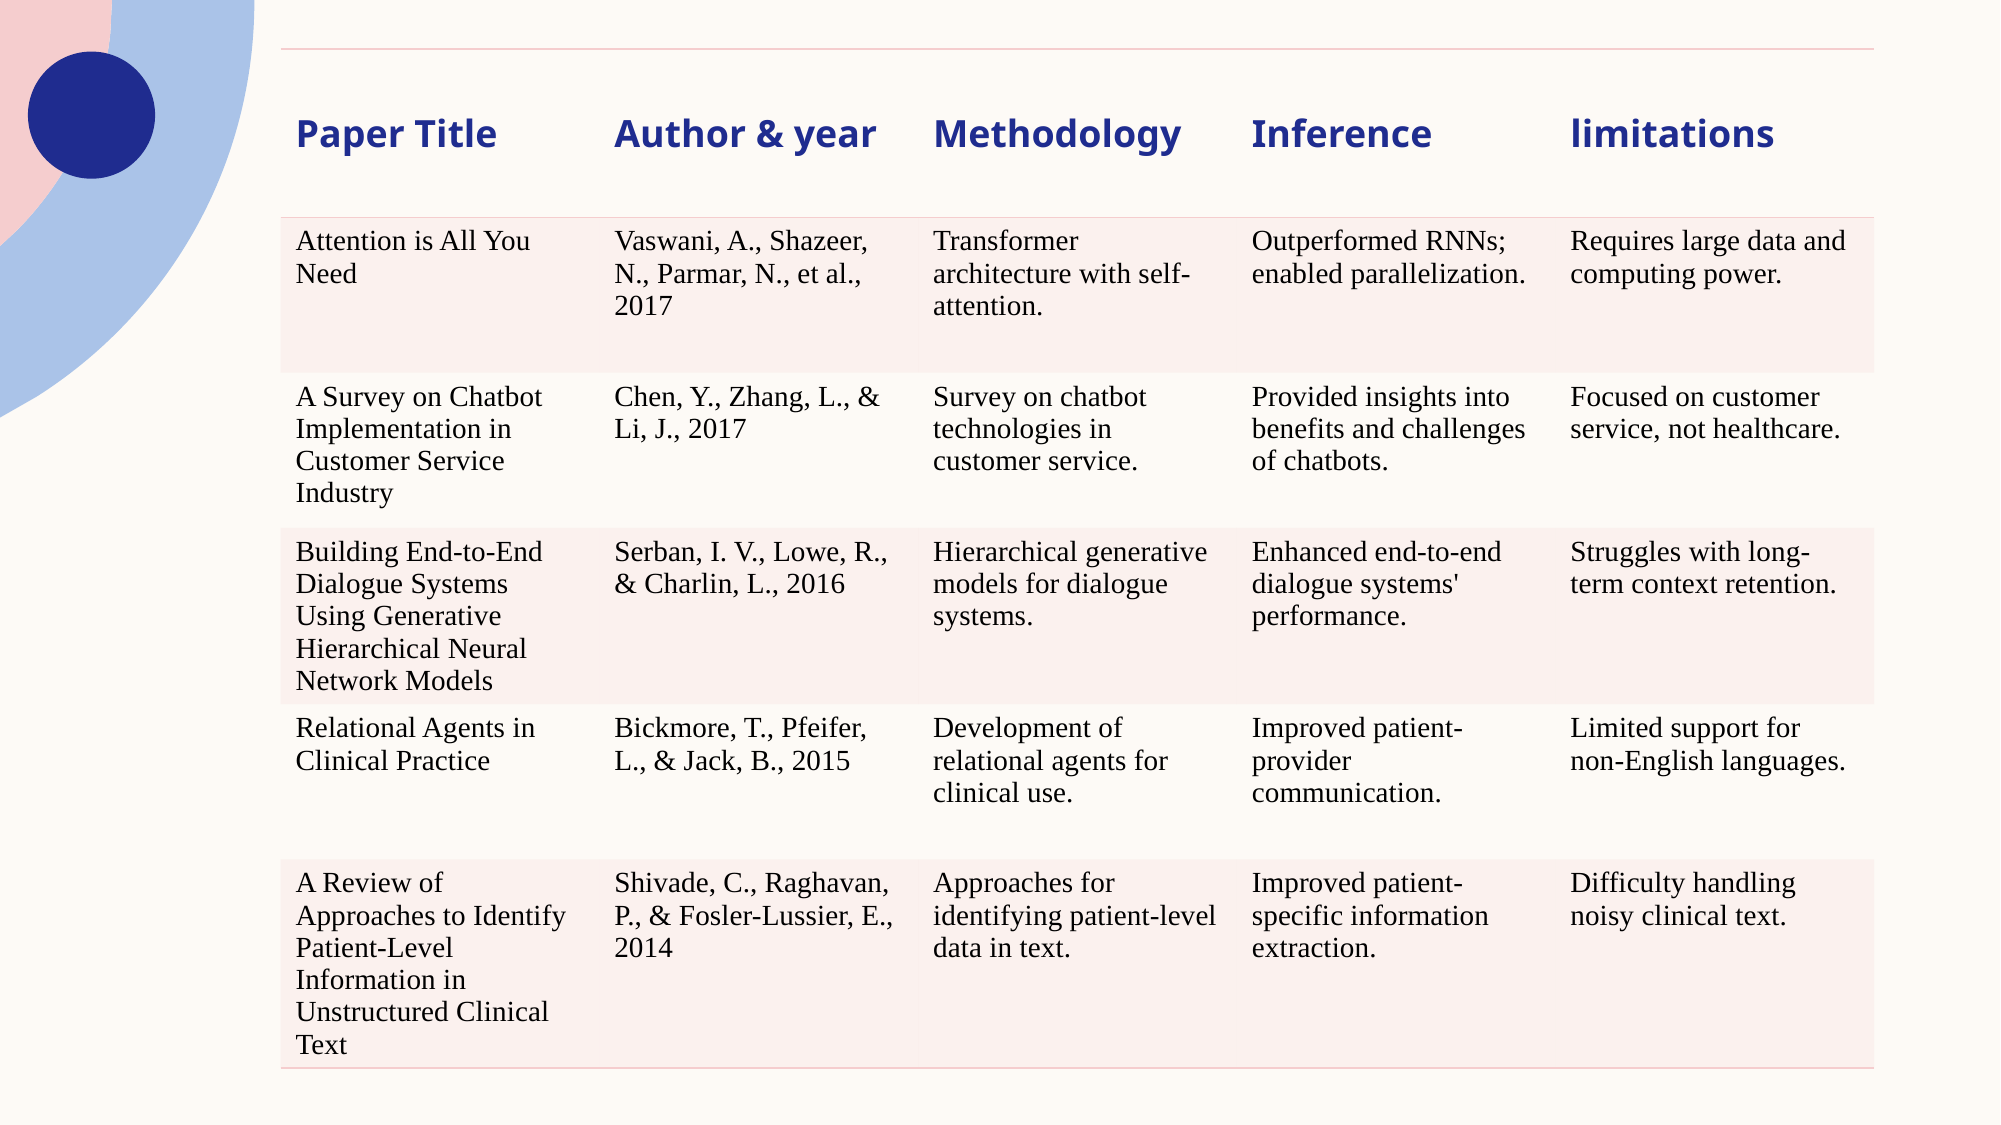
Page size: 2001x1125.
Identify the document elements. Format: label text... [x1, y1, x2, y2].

table_cell Bickmore, T., Pfeifer, L., & Jack, B., 2015 [599, 704, 918, 859]
table_header Inference [1237, 50, 1556, 217]
table_cell Building End-to-End Dialogue Systems Using Generative Hierarchical Neural Network Models [281, 528, 599, 704]
table_cell Chen, Y., Zhang, L., & Li, J., 2017 [599, 373, 918, 528]
table_header Methodology [918, 50, 1237, 217]
table_cell Enhanced end-to-end dialogue systems' performance. [1237, 528, 1556, 704]
table_cell Struggles with long-term context retention. [1556, 528, 1874, 704]
table_cell Development of relational agents for clinical use. [918, 704, 1237, 859]
table_cell Outperformed RNNs; enabled parallelization. [1237, 218, 1556, 373]
table_cell Improved patient-provider communication. [1237, 704, 1556, 859]
table_cell Difficulty handling noisy clinical text. [1556, 859, 1874, 1067]
table_cell A Review of Approaches to Identify Patient-Level Information in Unstructured Clinical Text [281, 859, 599, 1067]
table_cell Survey on chatbot technologies in customer service. [918, 373, 1237, 528]
table_cell Hierarchical generative models for dialogue systems. [918, 528, 1237, 704]
table_cell Serban, I. V., Lowe, R., & Charlin, L., 2016 [599, 528, 918, 704]
table_cell Provided insights into benefits and challenges of chatbots. [1237, 373, 1556, 528]
table_cell Vaswani, A., Shazeer, N., Parmar, N., et al., 2017 [599, 218, 918, 373]
table_cell Transformer architecture with self-attention. [918, 218, 1237, 373]
table_cell A Survey on Chatbot Implementation in Customer Service Industry [281, 373, 599, 528]
table_cell Attention is All You Need [281, 218, 599, 373]
table_header limitations [1556, 50, 1874, 217]
table_cell Requires large data and computing power. [1556, 218, 1874, 373]
table_header Paper Title [281, 50, 599, 217]
table_cell Shivade, C., Raghavan, P., & Fosler-Lussier, E., 2014 [599, 859, 918, 1067]
table_cell Improved patient-specific information extraction. [1237, 859, 1556, 1067]
table_header Author & year [599, 50, 918, 217]
table_cell Focused on customer service, not healthcare. [1556, 373, 1874, 528]
table_cell Approaches for identifying patient-level data in text. [918, 859, 1237, 1067]
table_cell Relational Agents in Clinical Practice [281, 704, 599, 859]
table_cell Limited support for non-English languages. [1556, 704, 1874, 859]
